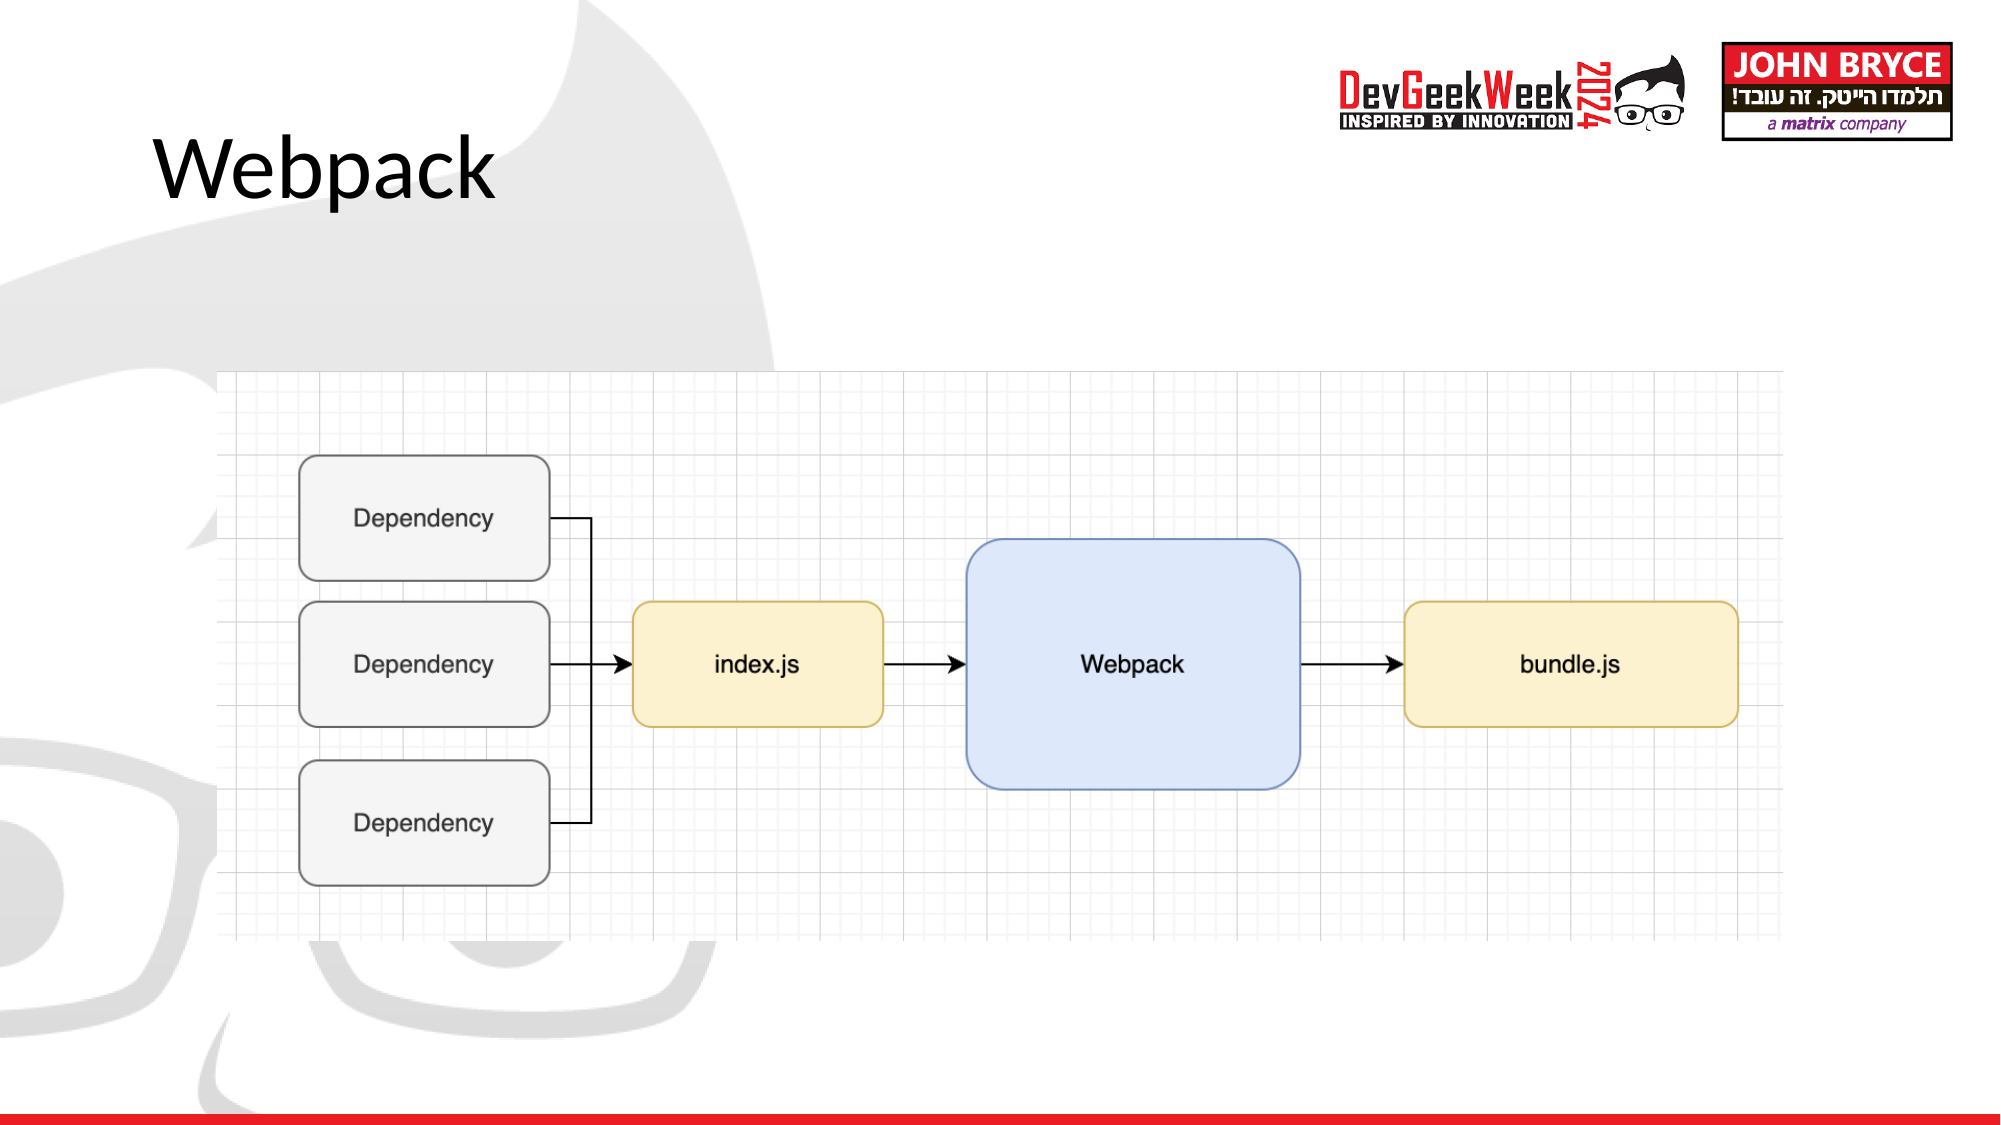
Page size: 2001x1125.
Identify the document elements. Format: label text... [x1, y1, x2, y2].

title Webpack [137, 59, 1863, 278]
picture [0, 0, 2001, 1125]
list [217, 371, 1783, 941]
